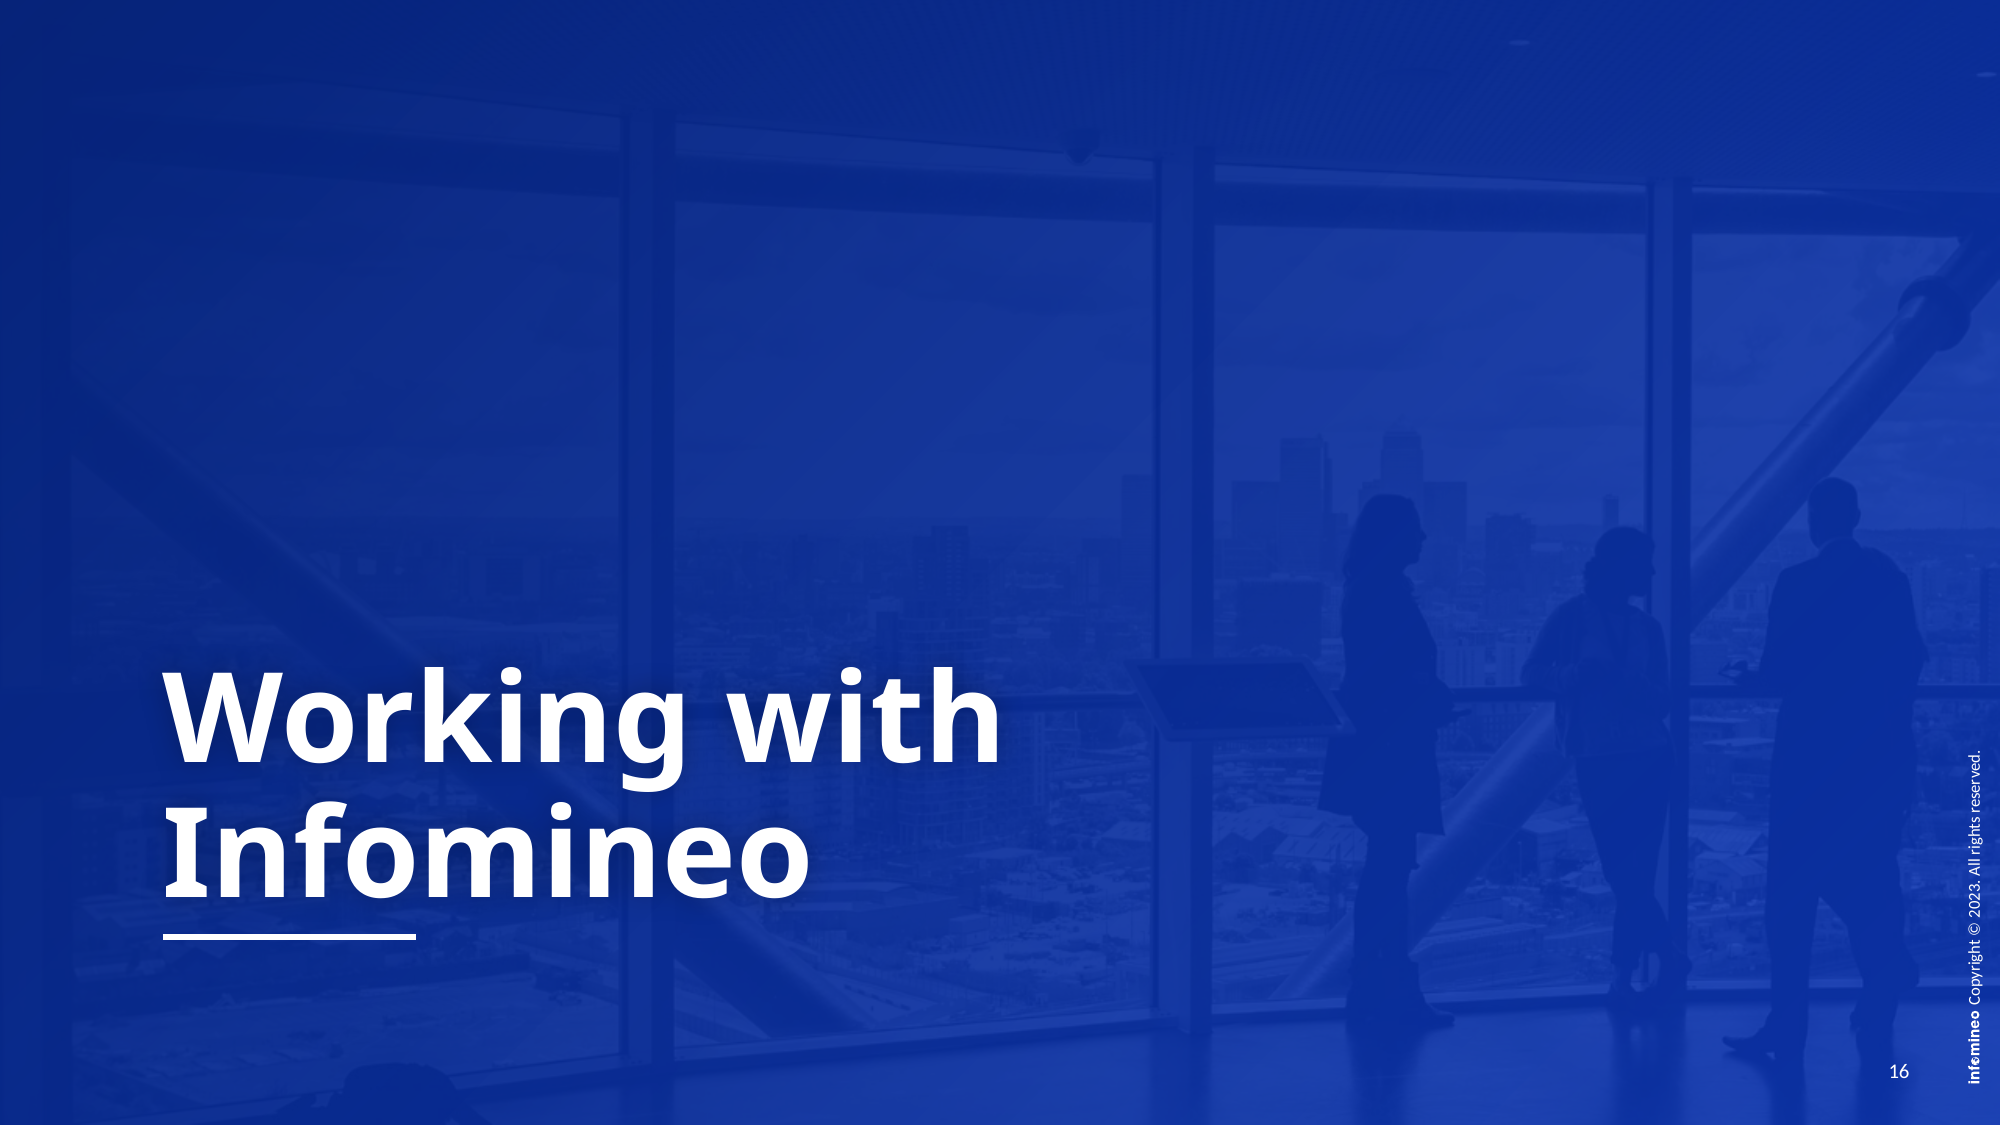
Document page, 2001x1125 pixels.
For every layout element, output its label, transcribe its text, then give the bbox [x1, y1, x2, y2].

slide_number 16 [1884, 430, 1910, 1084]
title Working with Infomineo [162, 654, 1276, 925]
